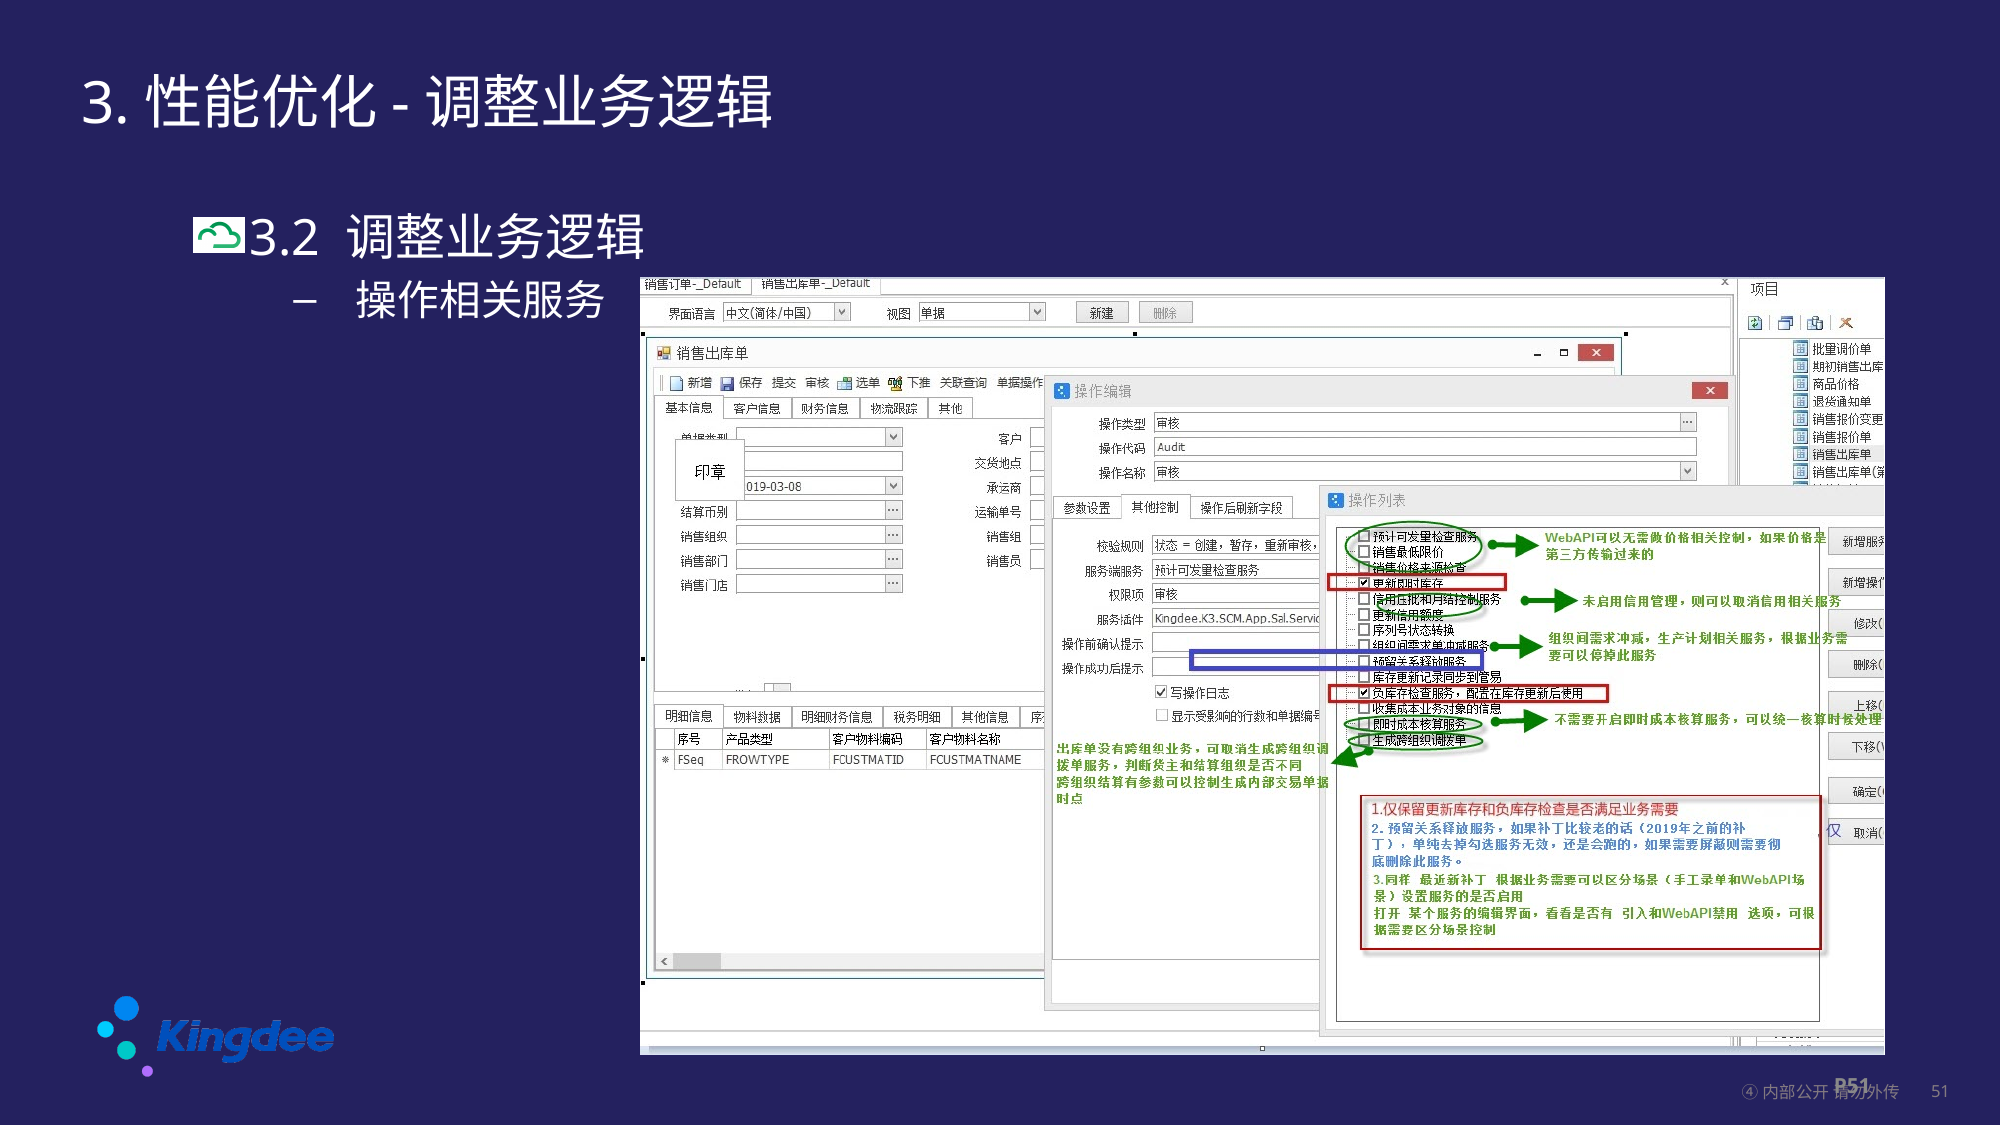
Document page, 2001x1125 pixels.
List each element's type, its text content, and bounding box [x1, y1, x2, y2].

picture [639, 277, 1886, 1055]
title 3.性能优化-调整业务逻辑 [66, 49, 1532, 152]
list 3.2 调整业务逻辑 操作相关服务 [178, 197, 907, 345]
picture [97, 995, 334, 1077]
picture [193, 217, 245, 253]
